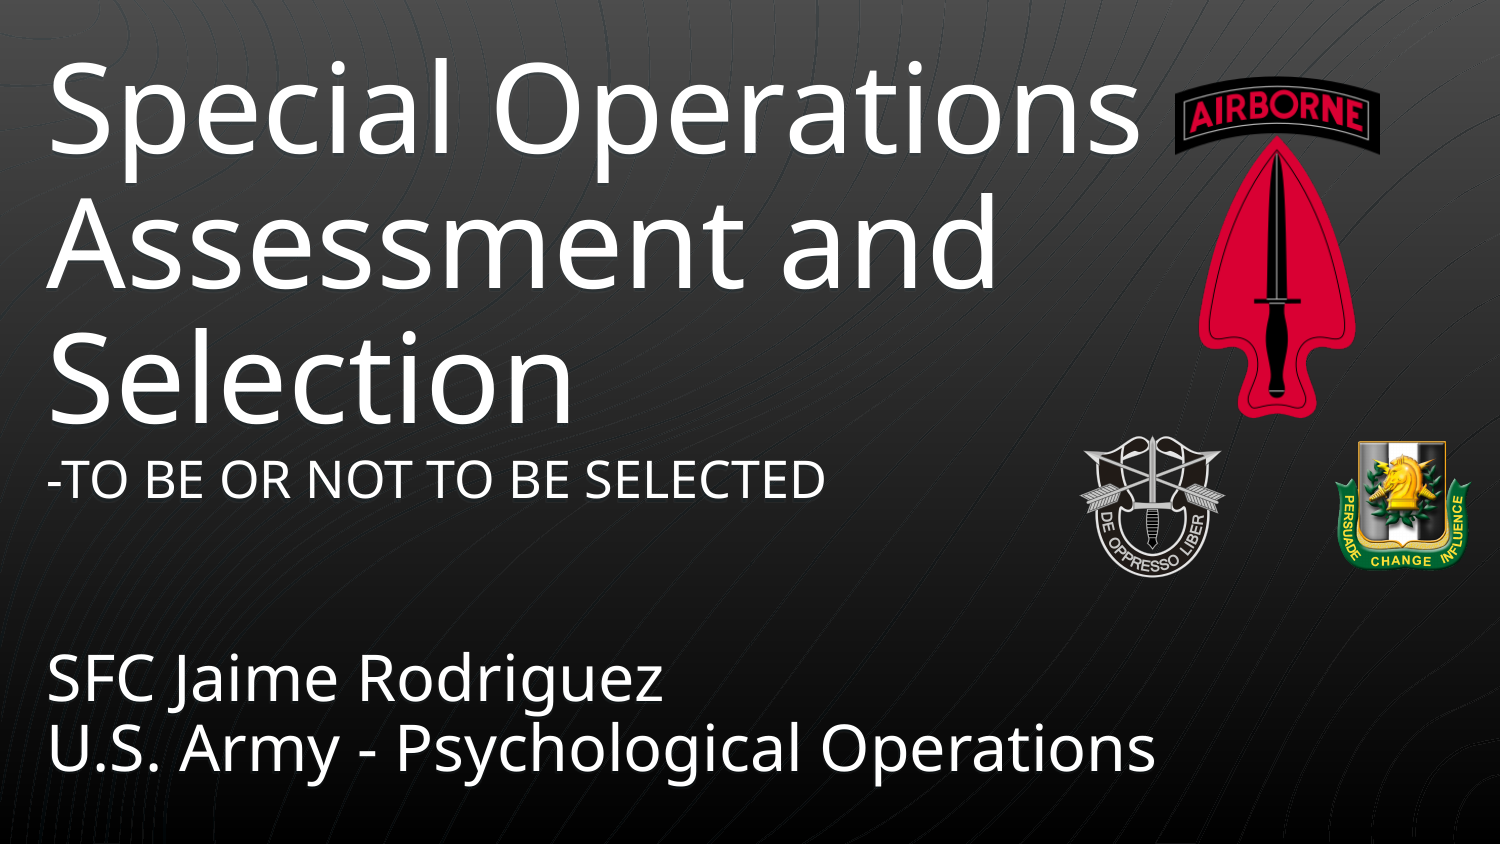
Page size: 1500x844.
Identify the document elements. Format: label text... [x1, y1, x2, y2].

picture [1334, 441, 1472, 572]
title Special Operations Assessment and Selection [46, 153, 1170, 344]
title -TO BE OR NOT TO BE SELECTED [46, 386, 1227, 578]
picture [1078, 435, 1227, 578]
picture [1175, 76, 1380, 421]
title SFC Jaime Rodriguez U.S. Army - Psychological Operations [46, 620, 1227, 811]
